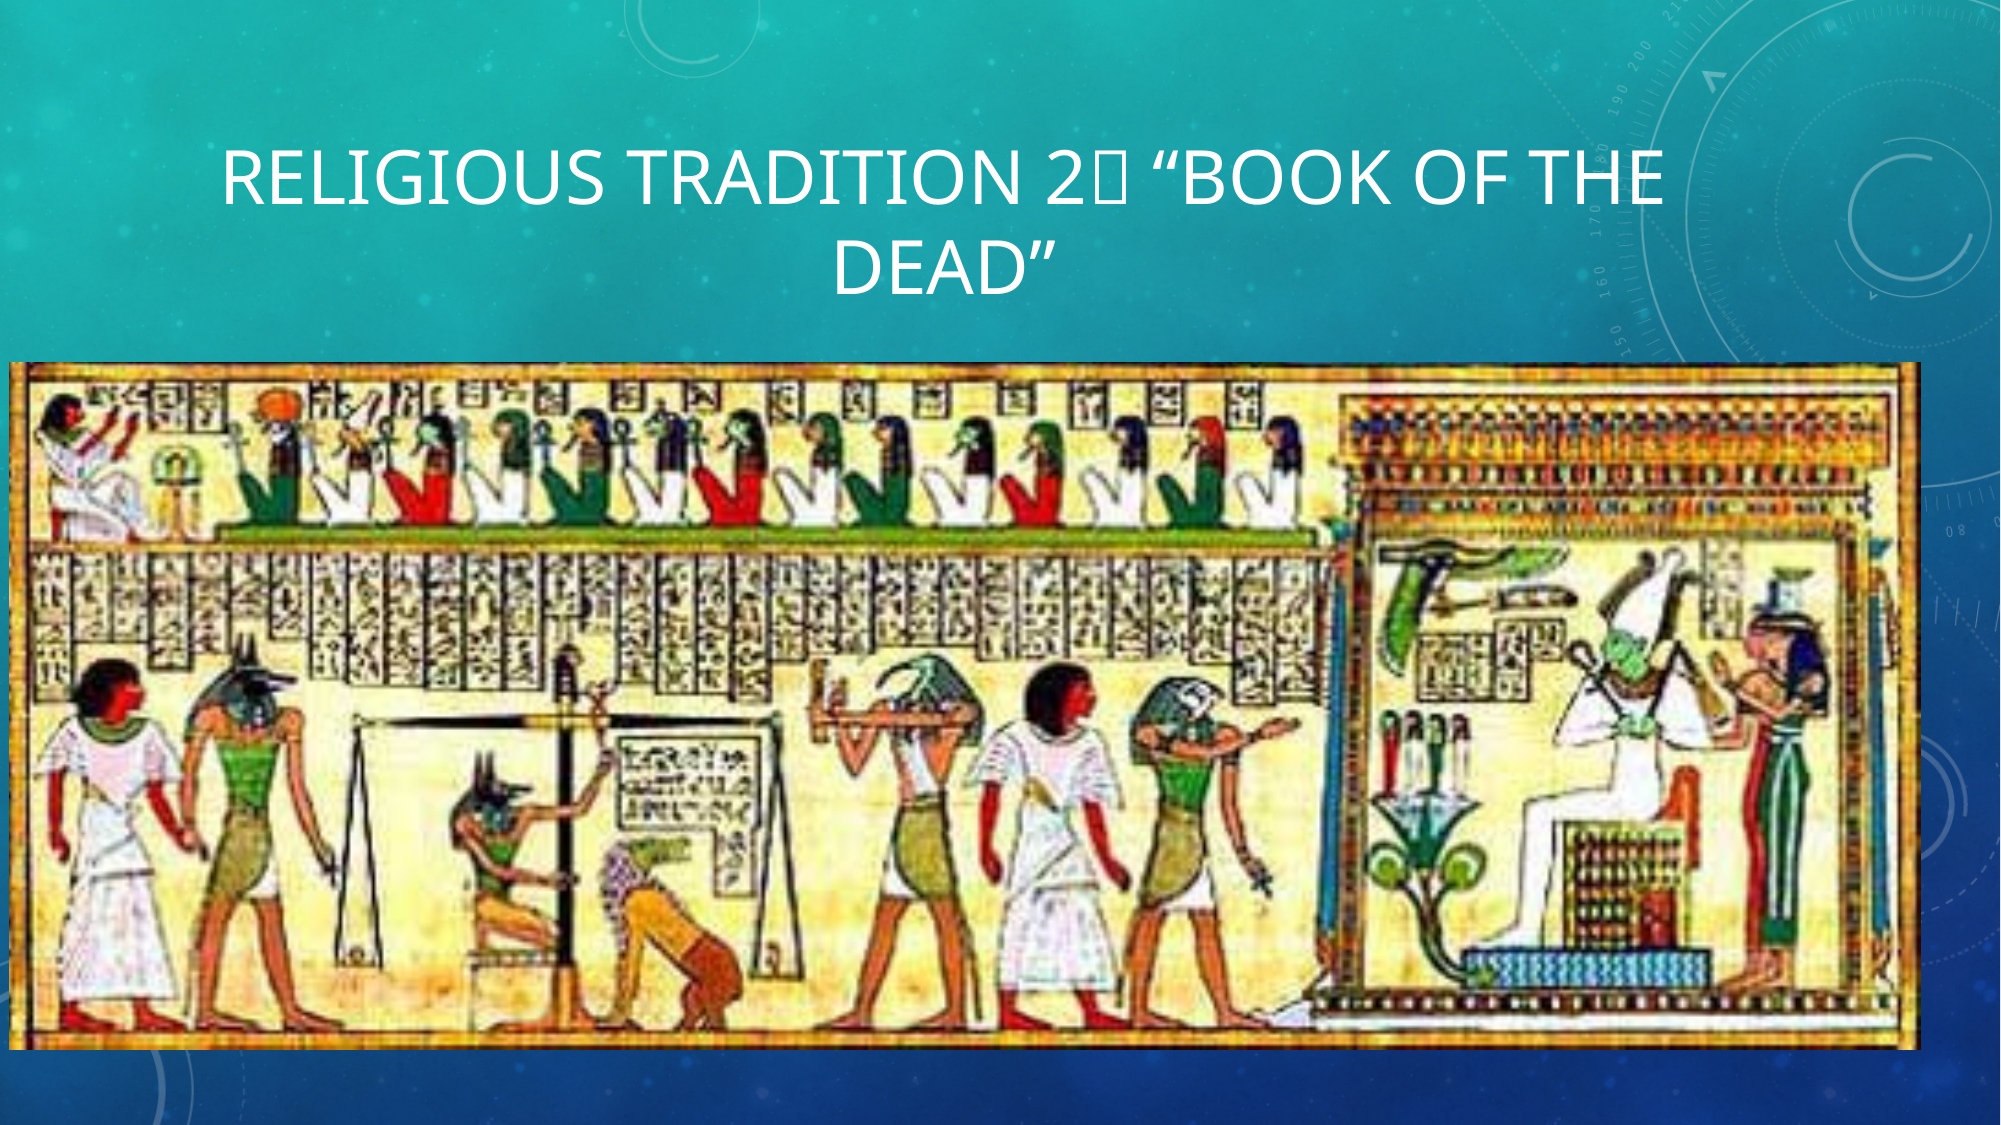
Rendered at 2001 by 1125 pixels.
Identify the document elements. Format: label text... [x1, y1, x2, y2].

title Religious tradition 2 “Book of the Dead” [112, 99, 1775, 339]
picture [0, 0, 2001, 1125]
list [9, 362, 1921, 1051]
